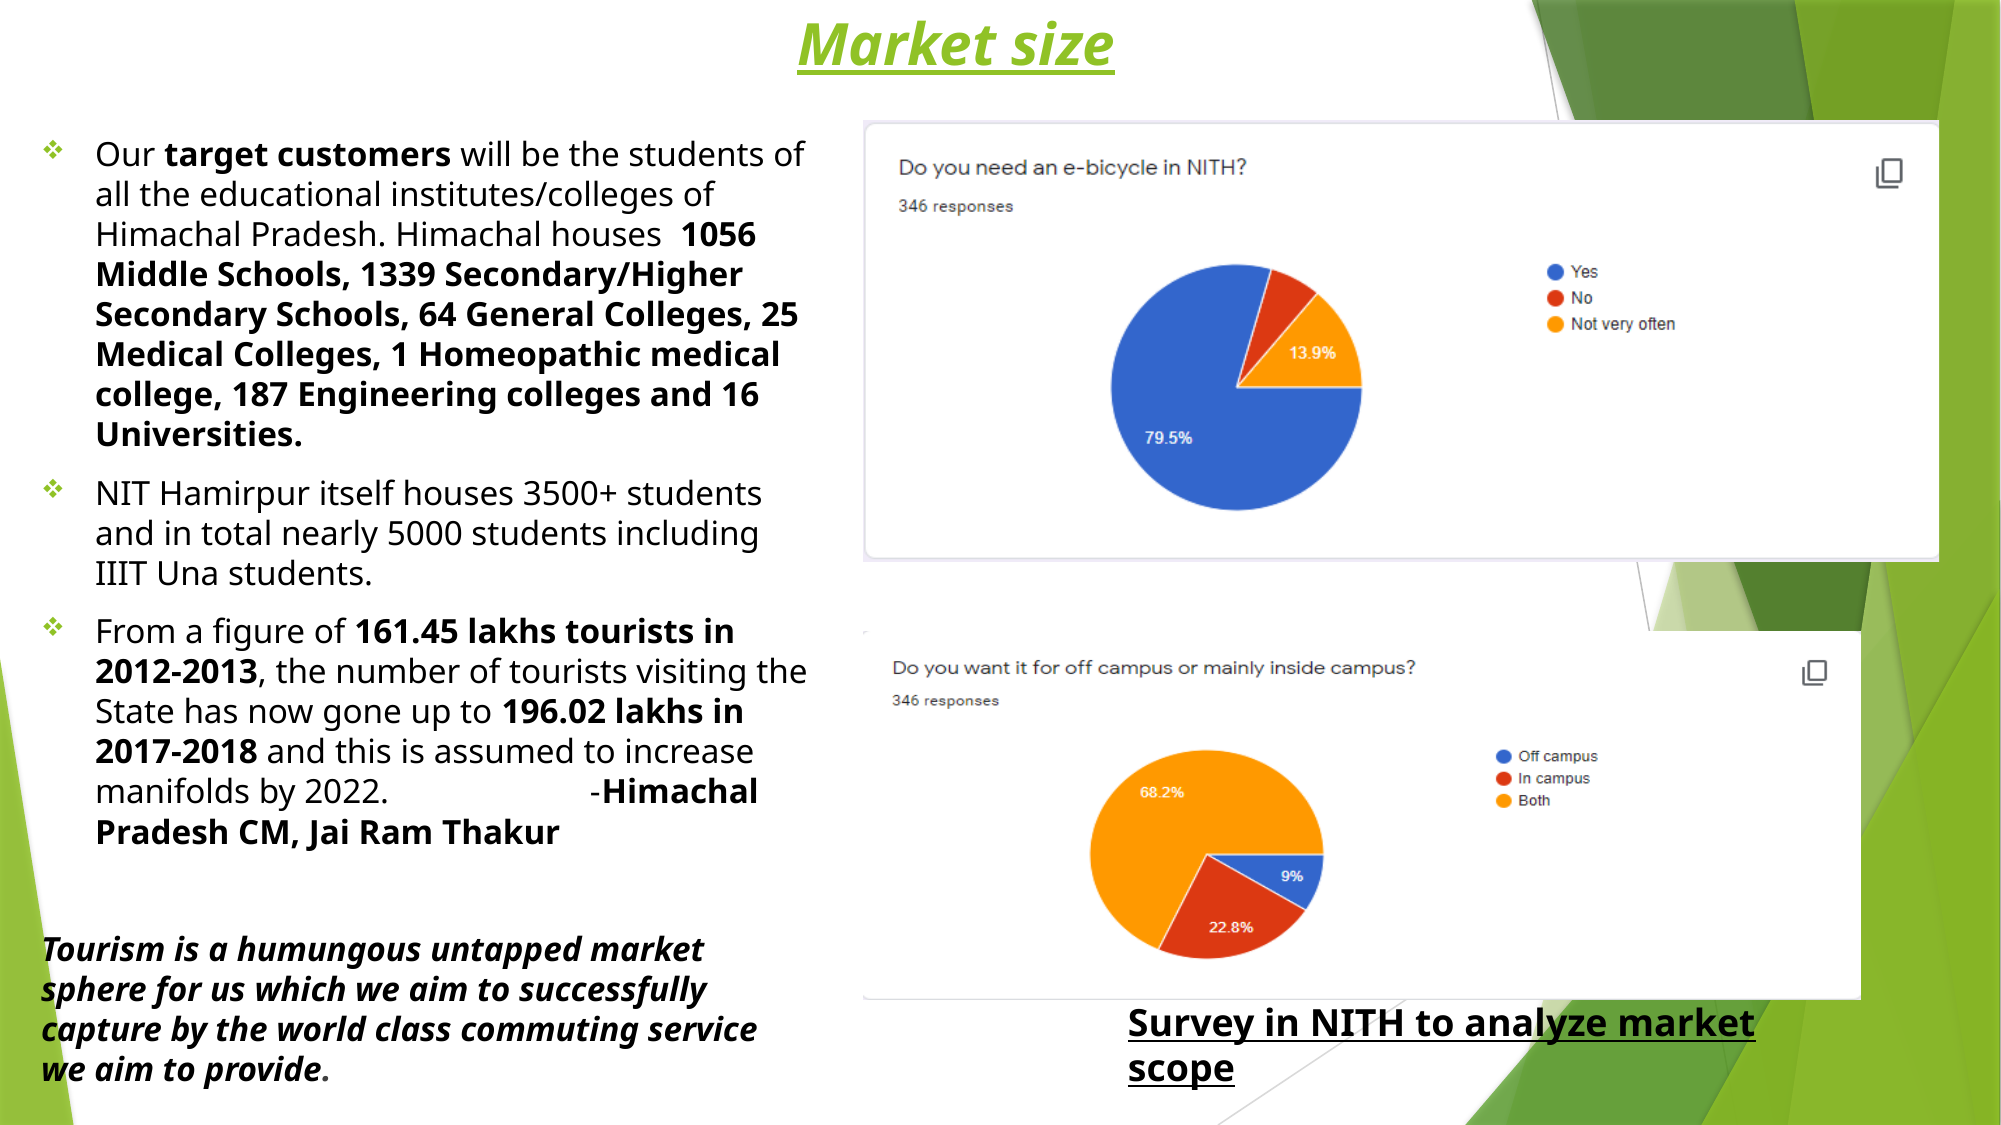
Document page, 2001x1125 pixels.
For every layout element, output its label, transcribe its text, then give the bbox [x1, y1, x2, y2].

picture [862, 71, 1940, 1023]
text_box Survey in NITH to analyze market scope [1113, 1032, 1820, 1097]
title Market size [94, 0, 1819, 144]
list Our target customers will be the students of all the educational institutes/colleges of Himachal Pradesh. Himachal houses 1056 Middle Schools, 1339 Secondary/Higher Secondary Schools, 64 General Colleges, 25 Medical Colleges, 1 Homeopathic medical college, 187 Engineering colleges and 16 Universities. NIT Hamirpur itself houses 3500+ students and in total nearly 5000 students including IIIT Una students. From a figure of 161.45 lakhs tourists in 2012-2013, the number of tourists visiting the State has now gone up to 196.02 lakhs in 2017-2018 and this is assumed to increase manifolds by 2022. -Himachal Pradesh CM, Jai Ram Thakur Tourism is a humungous untapped market sphere for us which we aim to successfully capture by the world class commuting service we aim to provide. [26, 125, 824, 1107]
